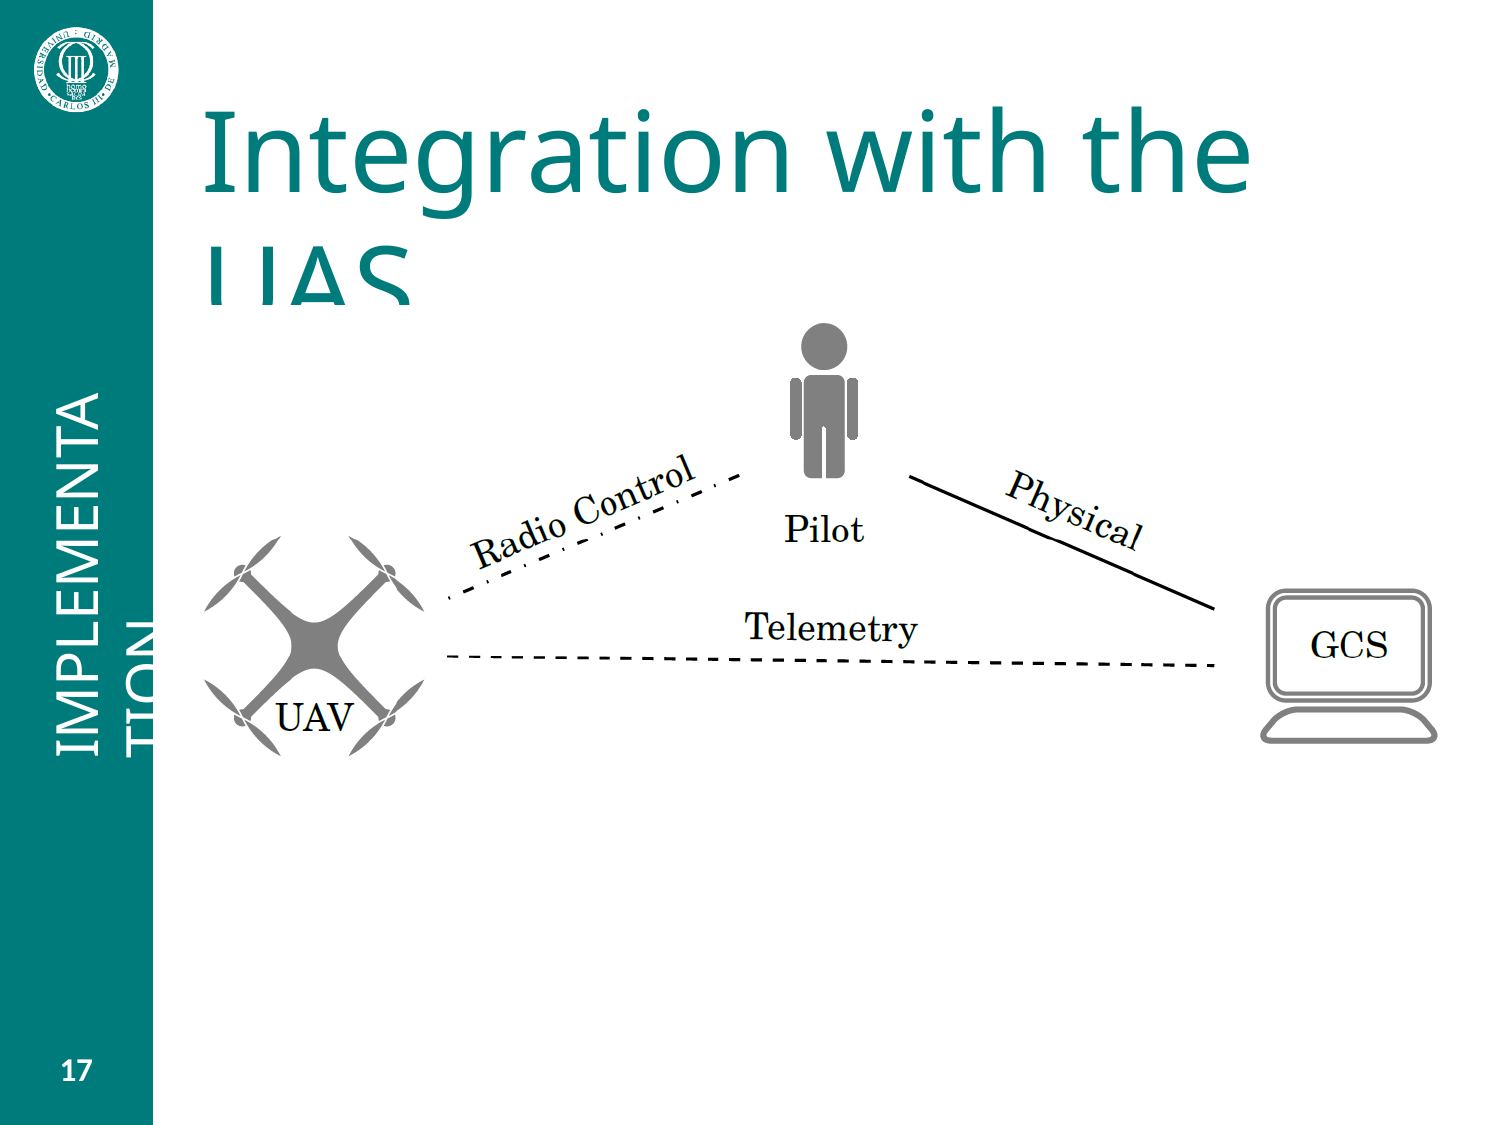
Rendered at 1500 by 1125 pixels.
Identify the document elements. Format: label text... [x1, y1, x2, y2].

picture [31, 24, 122, 115]
picture [186, 305, 1450, 774]
text_box Integration with the UAS [186, 72, 1481, 358]
text_box [0, 0, 154, 1125]
slide_number 17 [42, 1038, 110, 1099]
text_box Implementation [33, 351, 186, 774]
